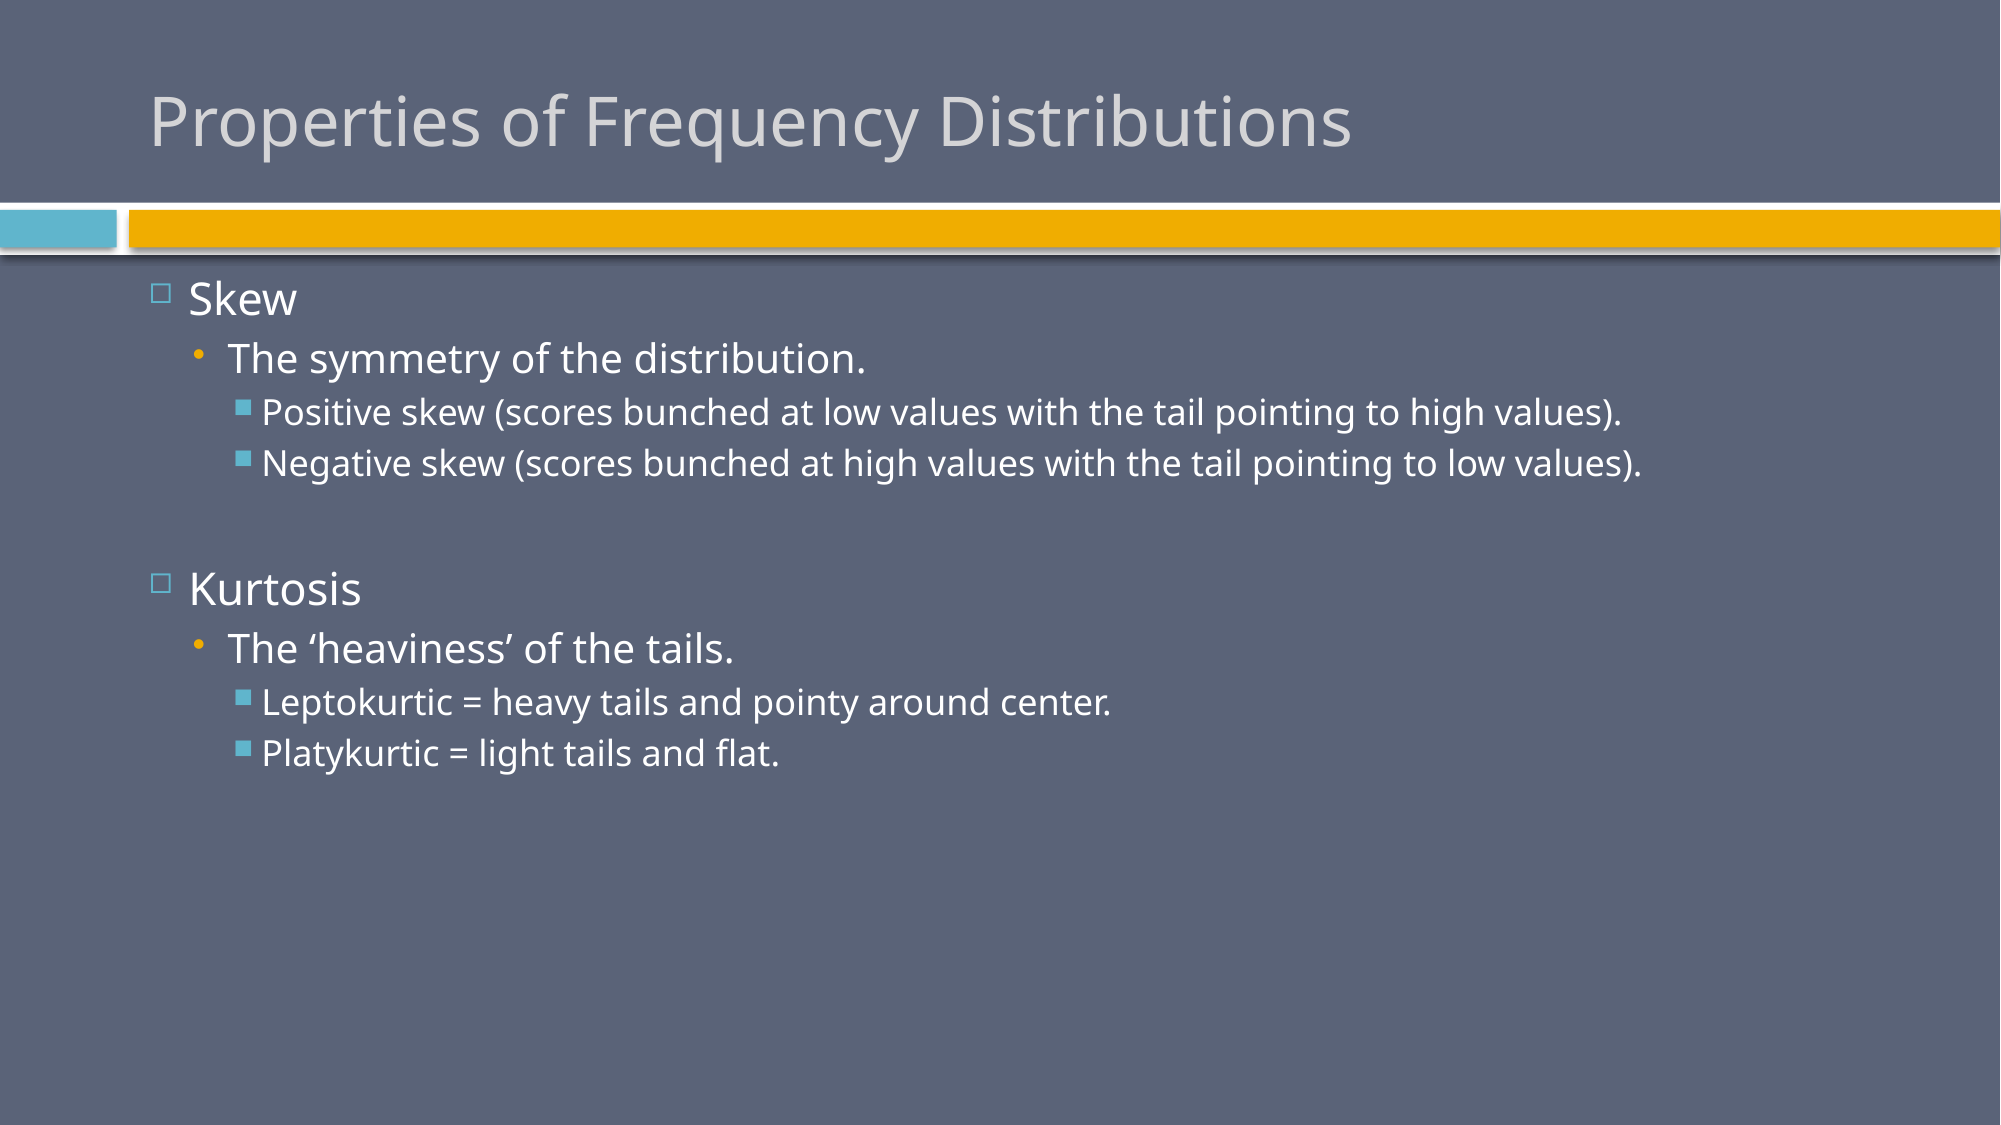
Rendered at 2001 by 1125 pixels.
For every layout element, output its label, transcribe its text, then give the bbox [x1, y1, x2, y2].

list Skew The symmetry of the distribution. Positive skew (scores bunched at low values with the tail pointing to high values). Negative skew (scores bunched at high values with the tail pointing to low values). Kurtosis The ‘heaviness’ of the tails. Leptokurtic = heavy tails and pointy around center. Platykurtic = light tails and flat. [133, 262, 1918, 1001]
title Properties of Frequency Distributions [133, 37, 1918, 201]
